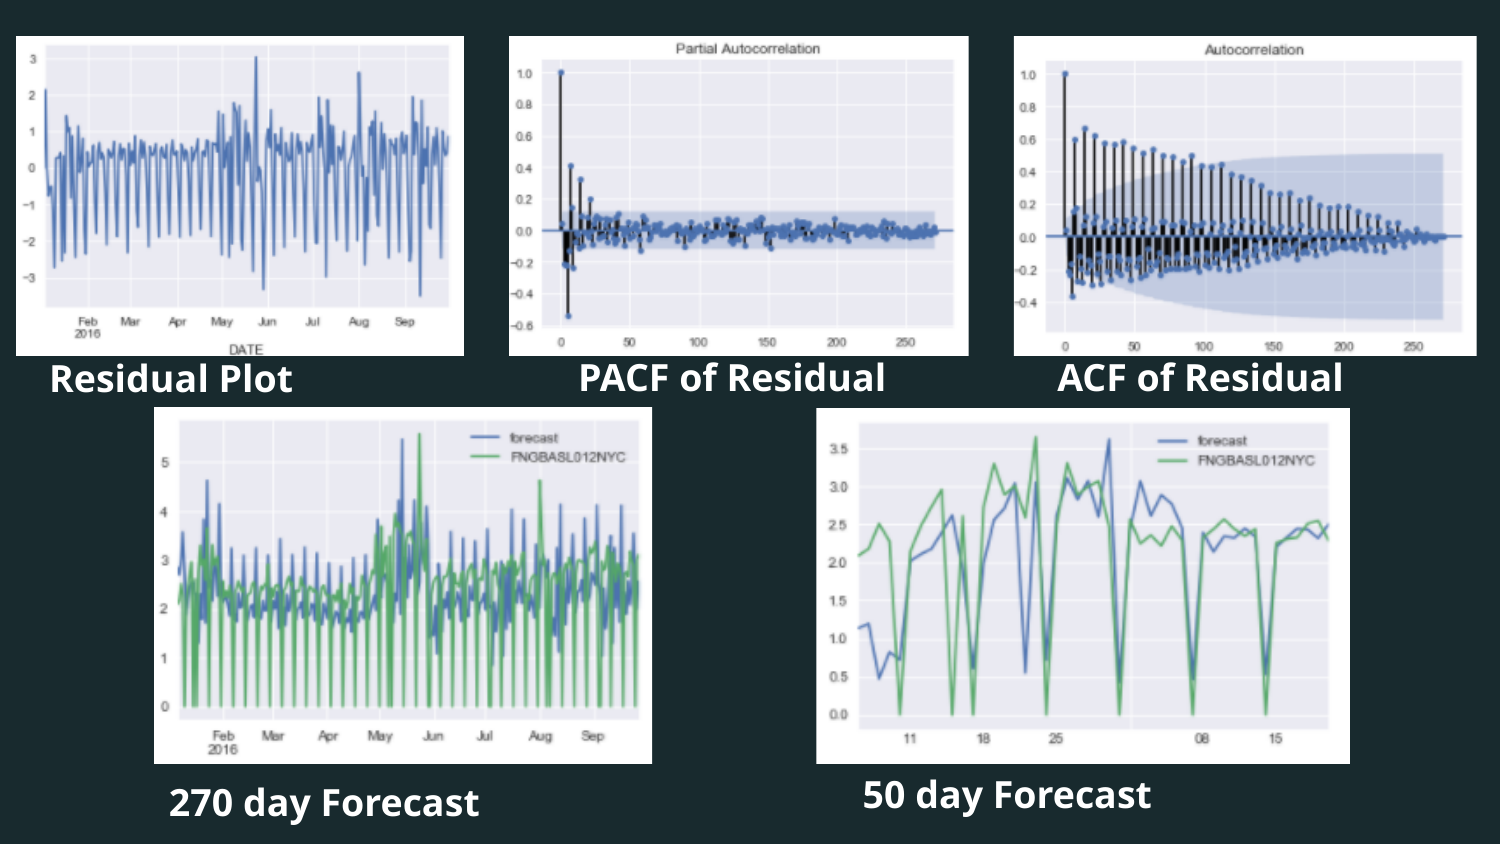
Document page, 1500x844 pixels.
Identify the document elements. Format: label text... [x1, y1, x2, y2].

picture [508, 35, 969, 357]
text_box ACF of Residual [1042, 346, 1500, 407]
picture [153, 407, 653, 764]
picture [815, 408, 1351, 764]
text_box 50 day Forecast [847, 771, 1327, 824]
picture [1013, 35, 1477, 356]
picture [15, 35, 465, 356]
text_box PACF of Residual [563, 346, 1042, 407]
text_box 270 day Forecast [154, 771, 634, 832]
text_box Residual Plot [34, 347, 514, 408]
